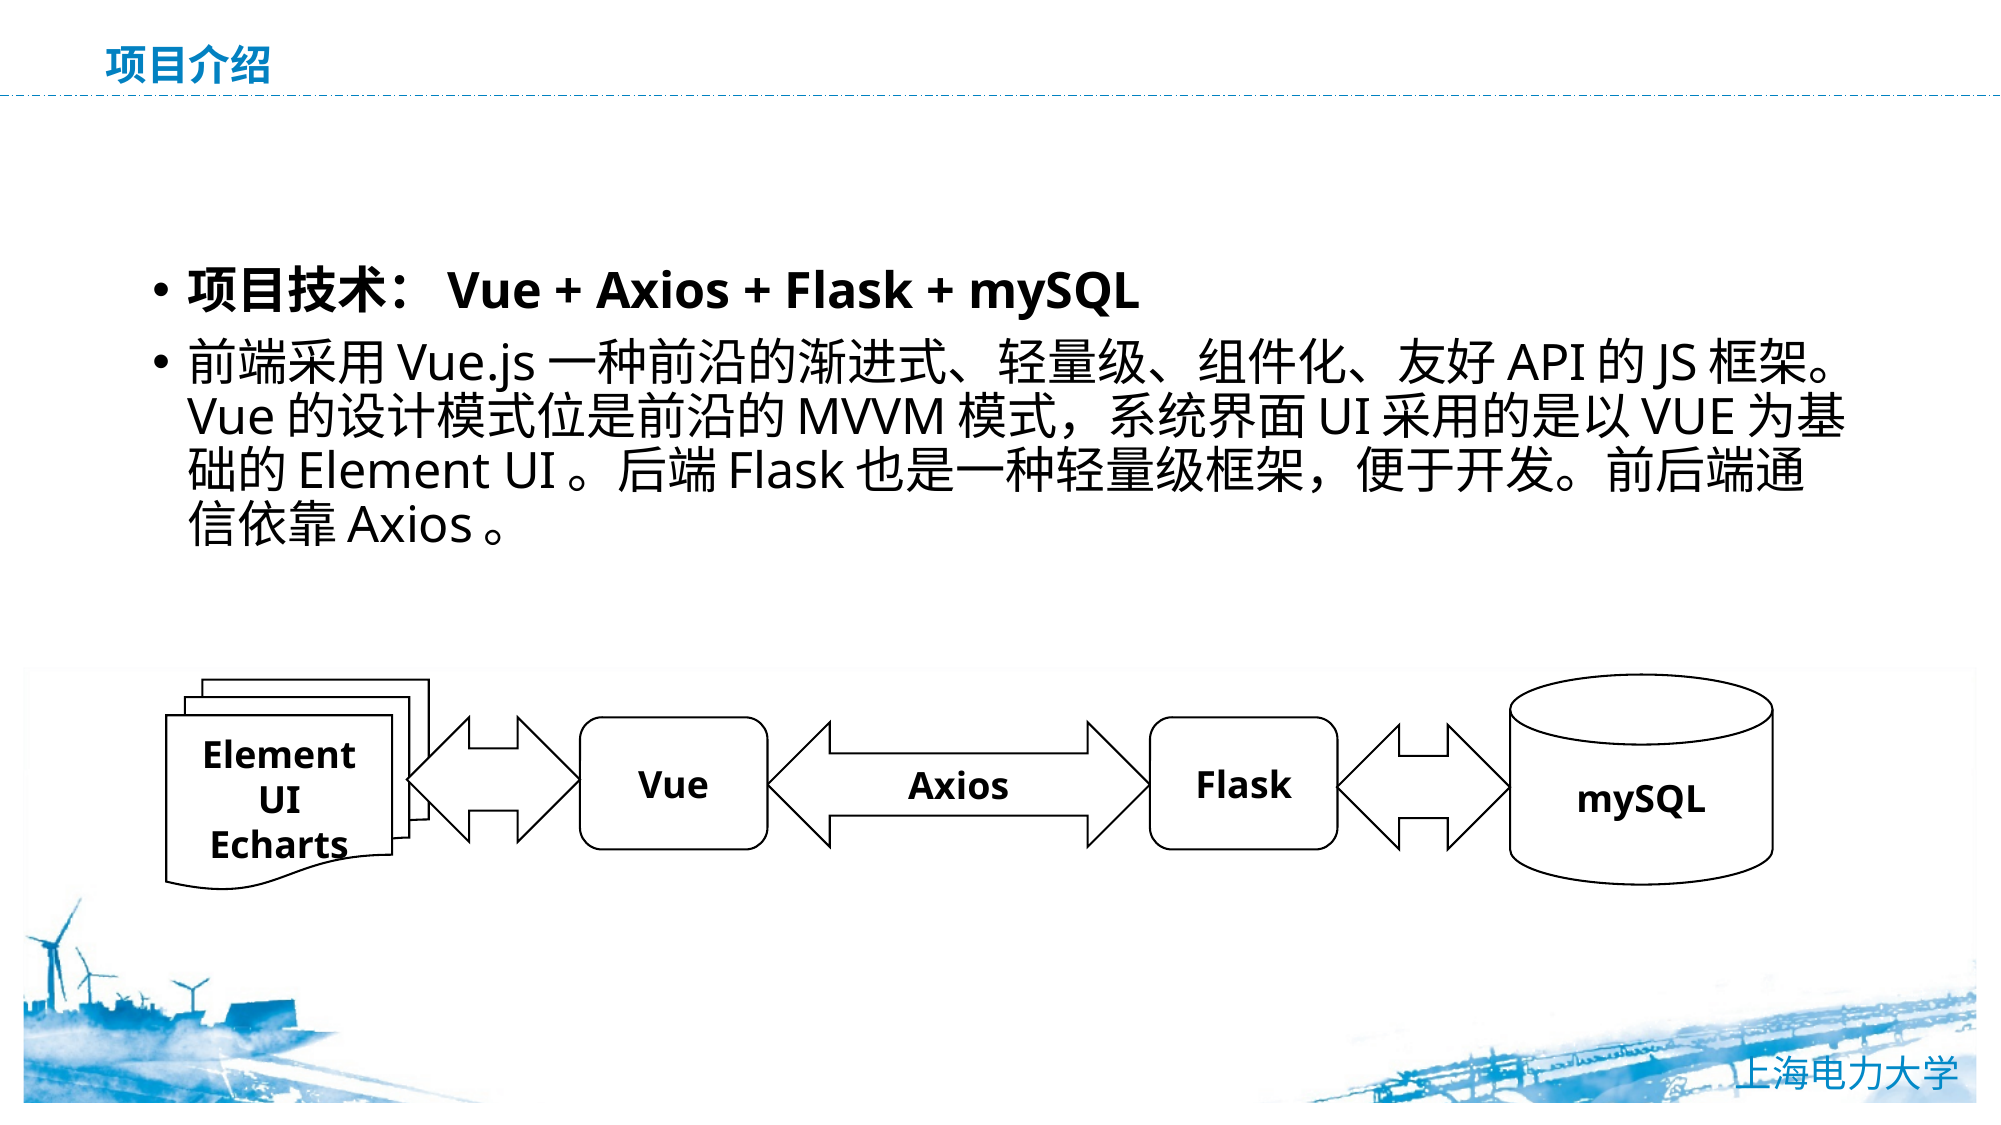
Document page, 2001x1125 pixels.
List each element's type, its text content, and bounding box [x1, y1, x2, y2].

picture [23, 498, 1977, 1103]
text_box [166, 674, 1773, 890]
title 项目介绍 [90, 22, 635, 112]
list 项目技术：Vue + Axios + Flask + mySQL 前端采用Vue.js一种前沿的渐进式、轻量级、组件化、友好API的JS框架。Vue的设计模式位是前沿的MVVM模式，系统界面UI采用的是以VUE为基础的Element UI。后端Flask也是一种轻量级框架，便于开发。前后端通信依靠Axios。 [137, 257, 1863, 563]
